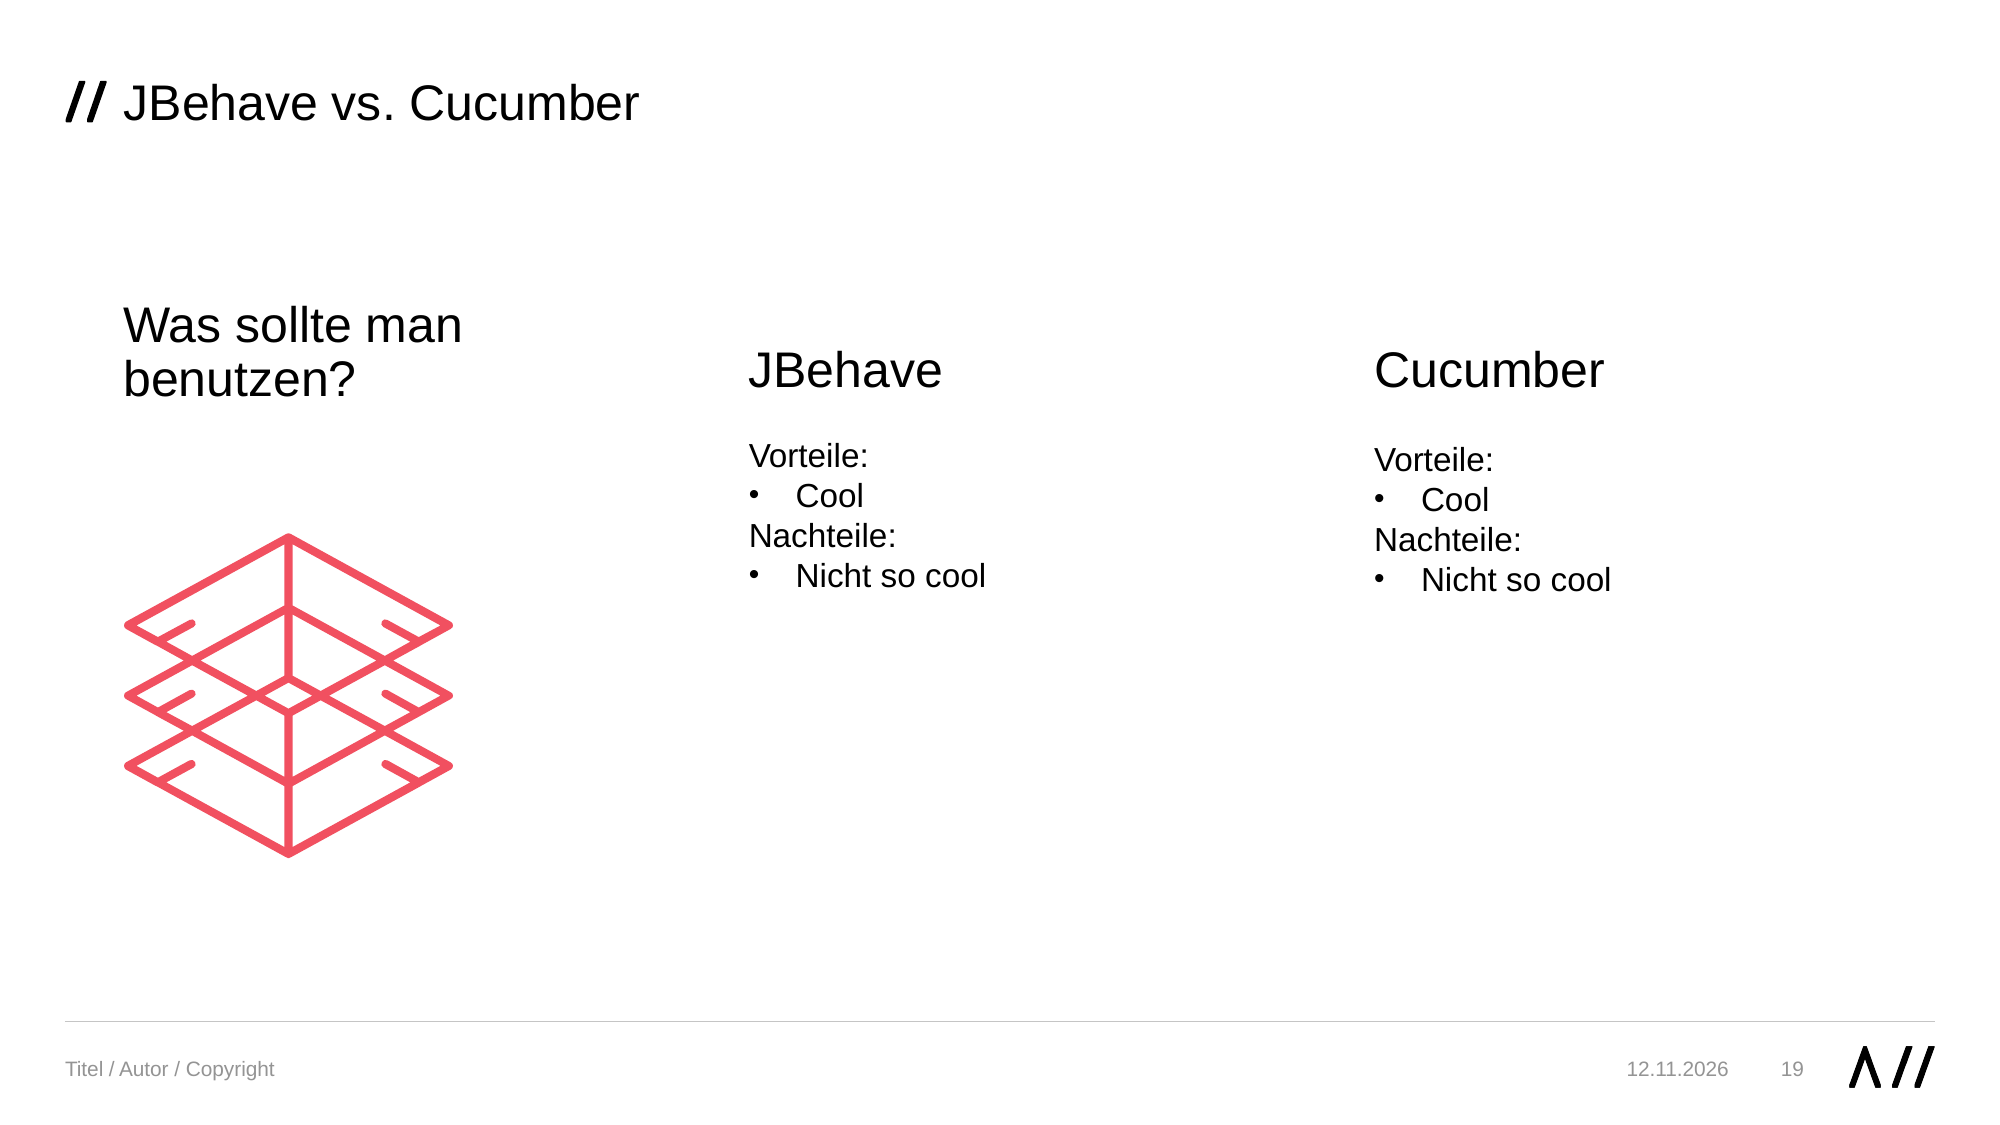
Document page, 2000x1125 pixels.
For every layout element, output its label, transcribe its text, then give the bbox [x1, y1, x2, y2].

footer Titel / Autor / Copyright [64, 1038, 977, 1098]
text_box Cucumber [1374, 242, 1935, 401]
text_box JBehave [748, 242, 1309, 401]
text_box [124, 533, 454, 859]
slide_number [1615, 1038, 1729, 1098]
text_box Vorteile: Cool Nachteile: Nicht so cool [1374, 438, 1935, 927]
slide_number 19 [1757, 1038, 1804, 1098]
picture [1849, 1046, 1935, 1088]
text_box Was sollte man benutzen? [123, 247, 684, 407]
text_box Vorteile: Cool Nachteile: Nicht so cool [748, 433, 1310, 928]
title JBehave vs. Cucumber [124, 76, 1935, 132]
